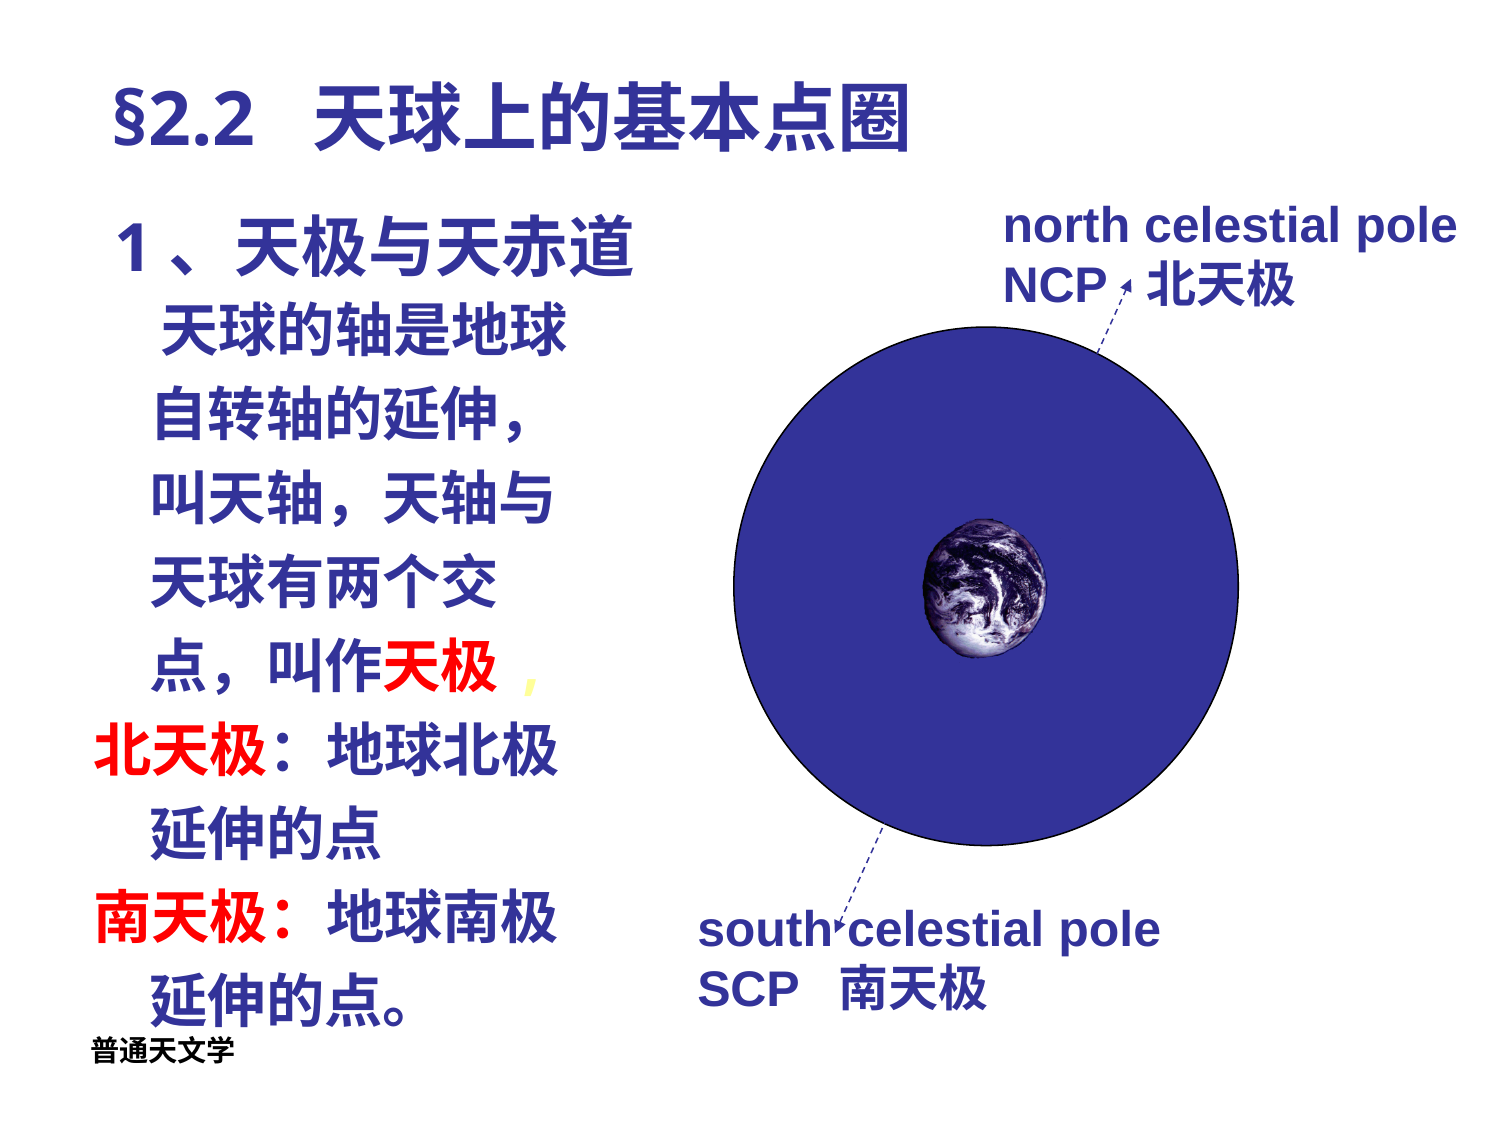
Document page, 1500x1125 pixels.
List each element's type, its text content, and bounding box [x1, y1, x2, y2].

list 天球的轴是地球自转轴的延伸，叫天轴，天轴与天球有两个交点，叫作天极, 北天极：地球北极延伸的点 南天极：地球南极延伸的点。 [78, 305, 610, 1099]
text_box south celestial pole SCP 南天极 [682, 889, 1239, 1024]
text_box [733, 327, 1239, 846]
slide_number 普通天文学 [74, 1024, 426, 1103]
text_box north celestial pole NCP 北天极 [987, 185, 1474, 321]
title §2.2 天球上的基本点圈 [0, 56, 1004, 175]
picture [876, 510, 1080, 663]
text_box 1、天极与天赤道 [64, 184, 685, 305]
